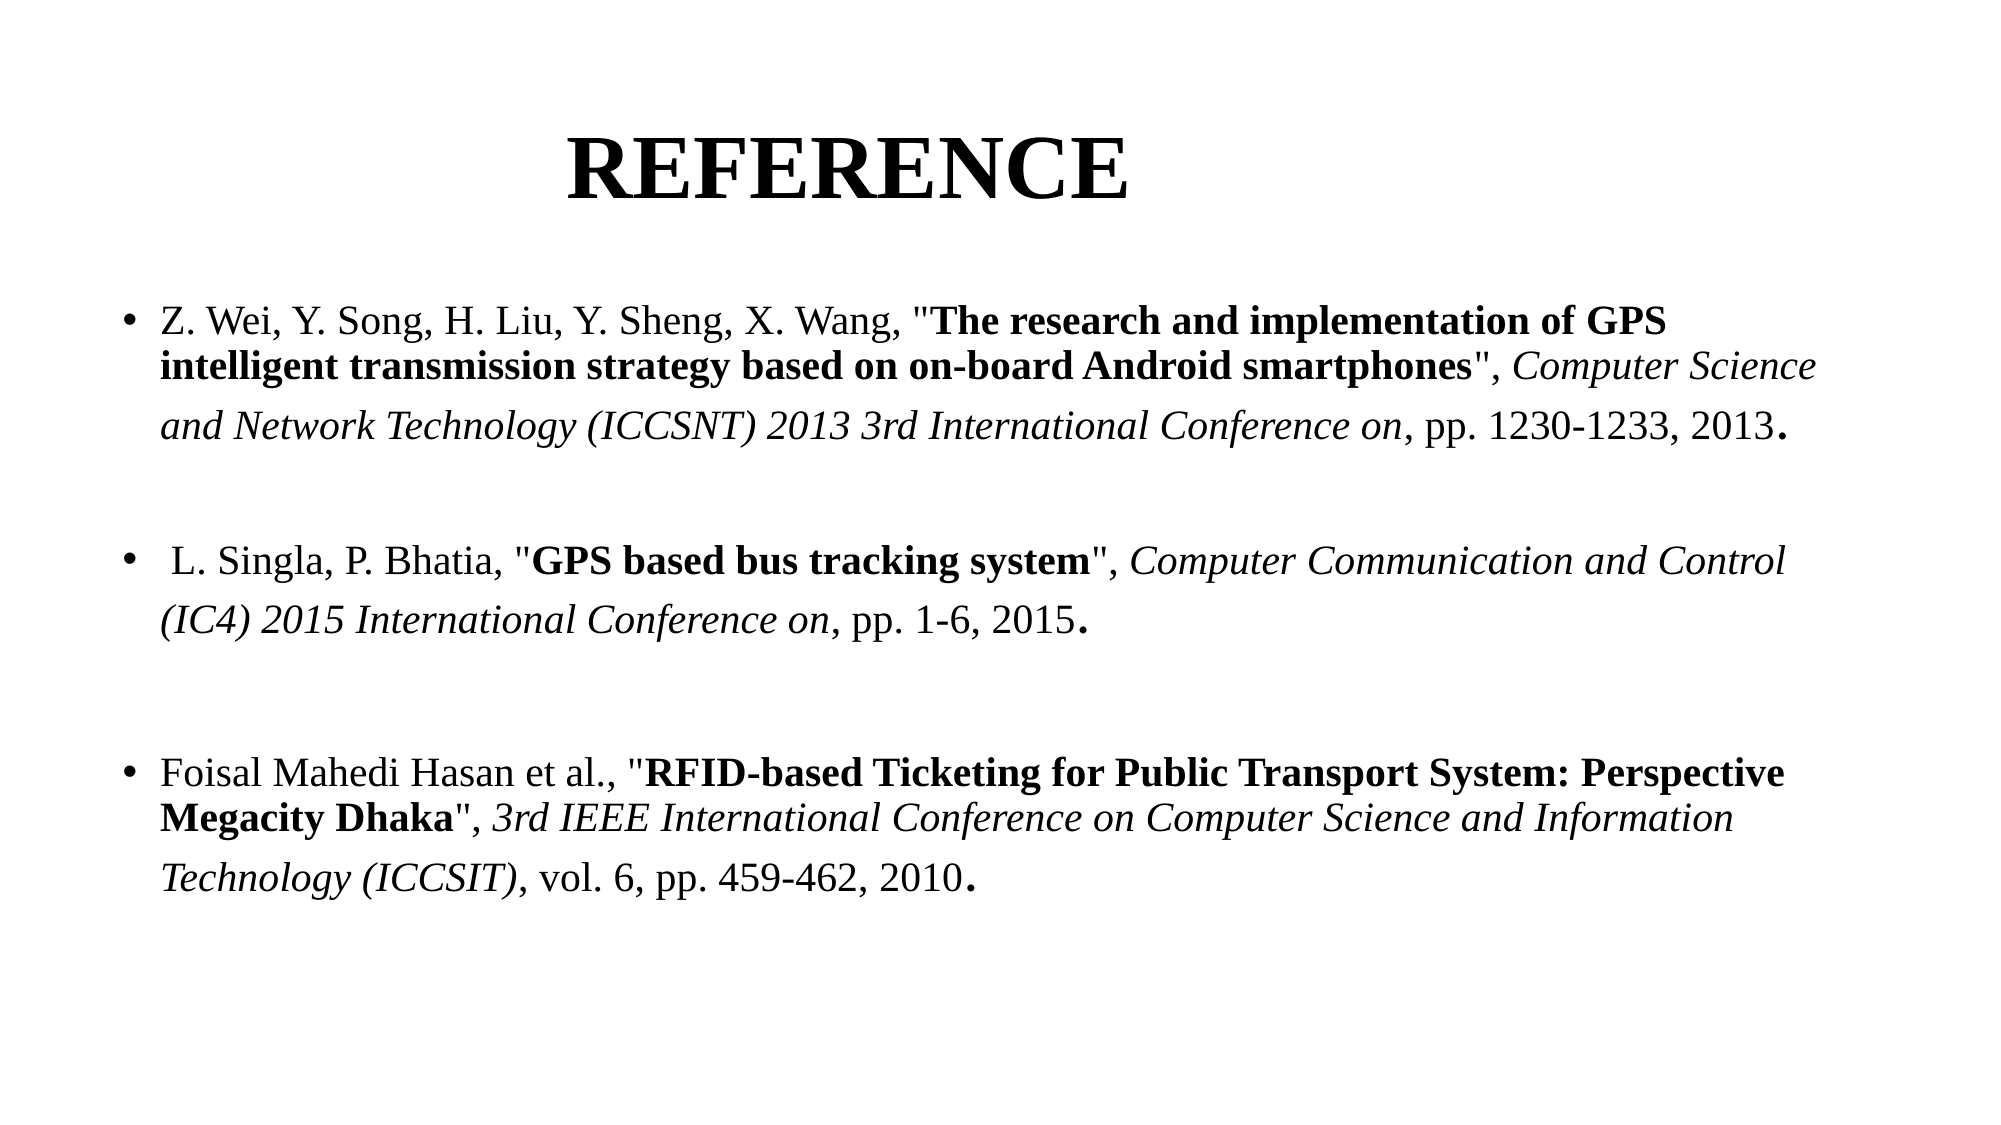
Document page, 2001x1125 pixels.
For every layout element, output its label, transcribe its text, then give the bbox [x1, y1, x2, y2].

list Z. Wei, Y. Song, H. Liu, Y. Sheng, X. Wang, "The research and implementation of GPS intelligent transmission strategy based on on-board Android smartphones", Computer Science and Network Technology (ICCSNT) 2013 3rd International Conference on, pp. 1230-1233, 2013. L. Singla, P. Bhatia, "GPS based bus tracking system", Computer Communication and Control (IC4) 2015 International Conference on, pp. 1-6, 2015. Foisal Mahedi Hasan et al., "RFID-based Ticketing for Public Transport System: Perspective Megacity Dhaka", 3rd IEEE International Conference on Computer Science and Information Technology (ICCSIT), vol. 6, pp. 459-462, 2010. [107, 291, 1863, 1014]
title REFERENCE [137, 59, 1863, 278]
